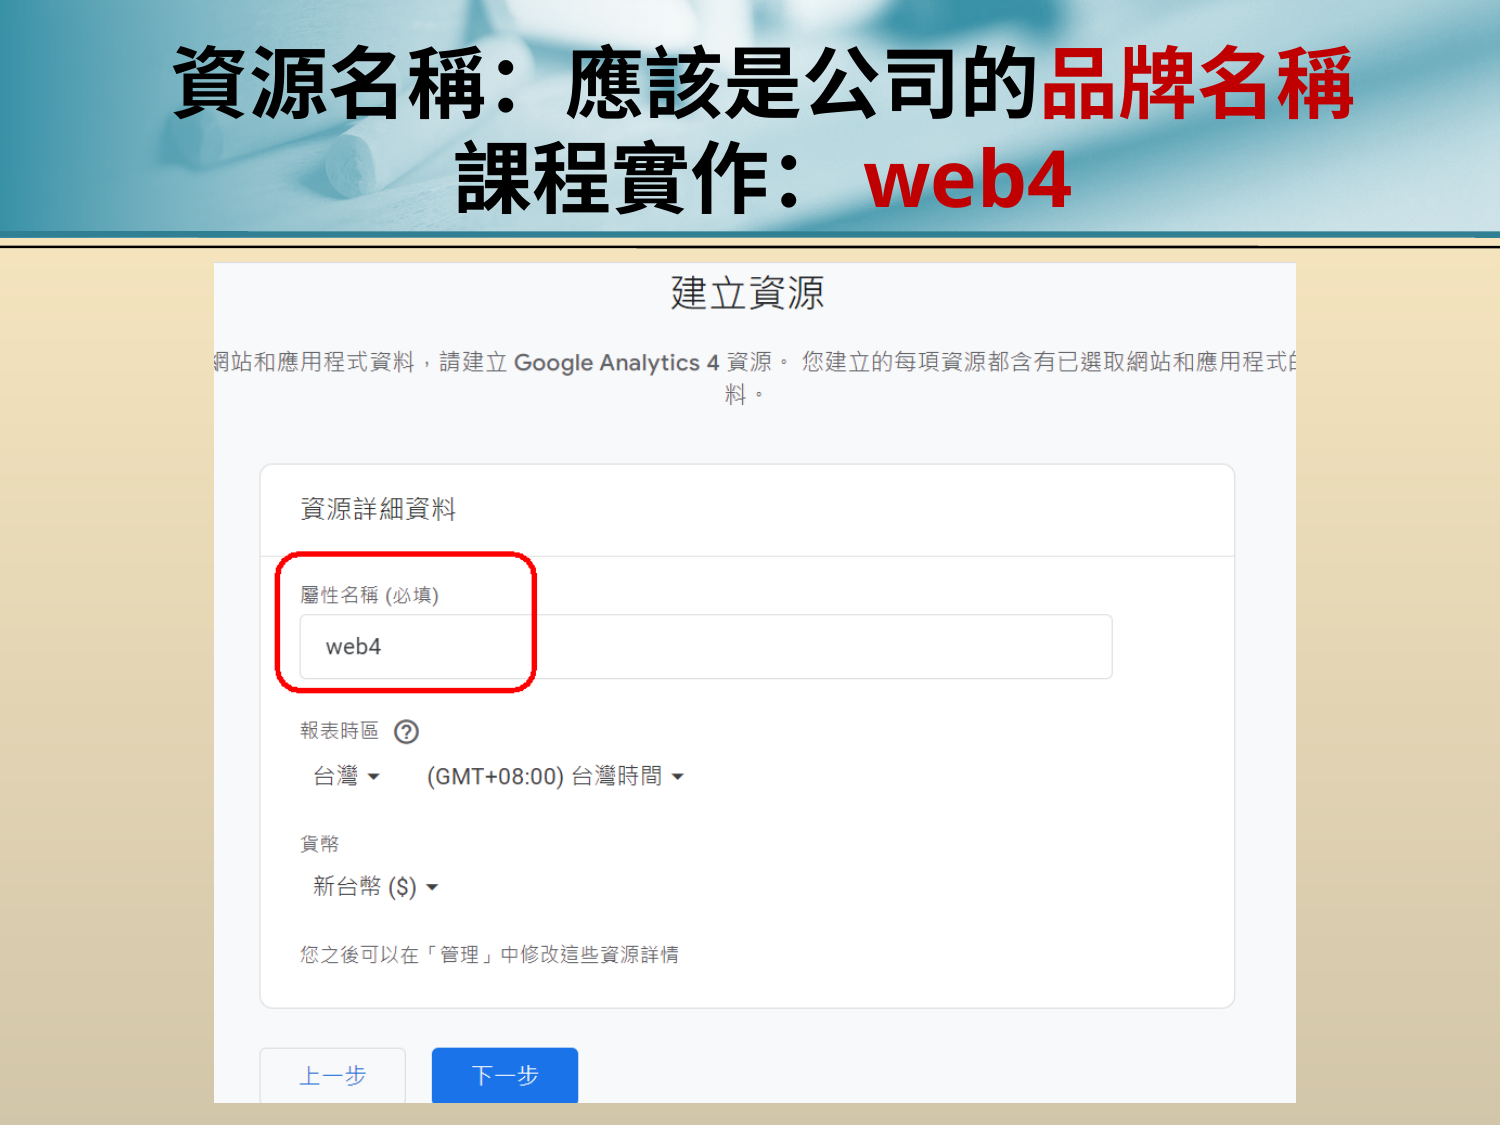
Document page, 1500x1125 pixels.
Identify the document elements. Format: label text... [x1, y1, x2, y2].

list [214, 262, 1296, 1103]
title 資源名稱：應該是公司的品牌名稱 課程實作：web4 [45, 24, 1481, 233]
